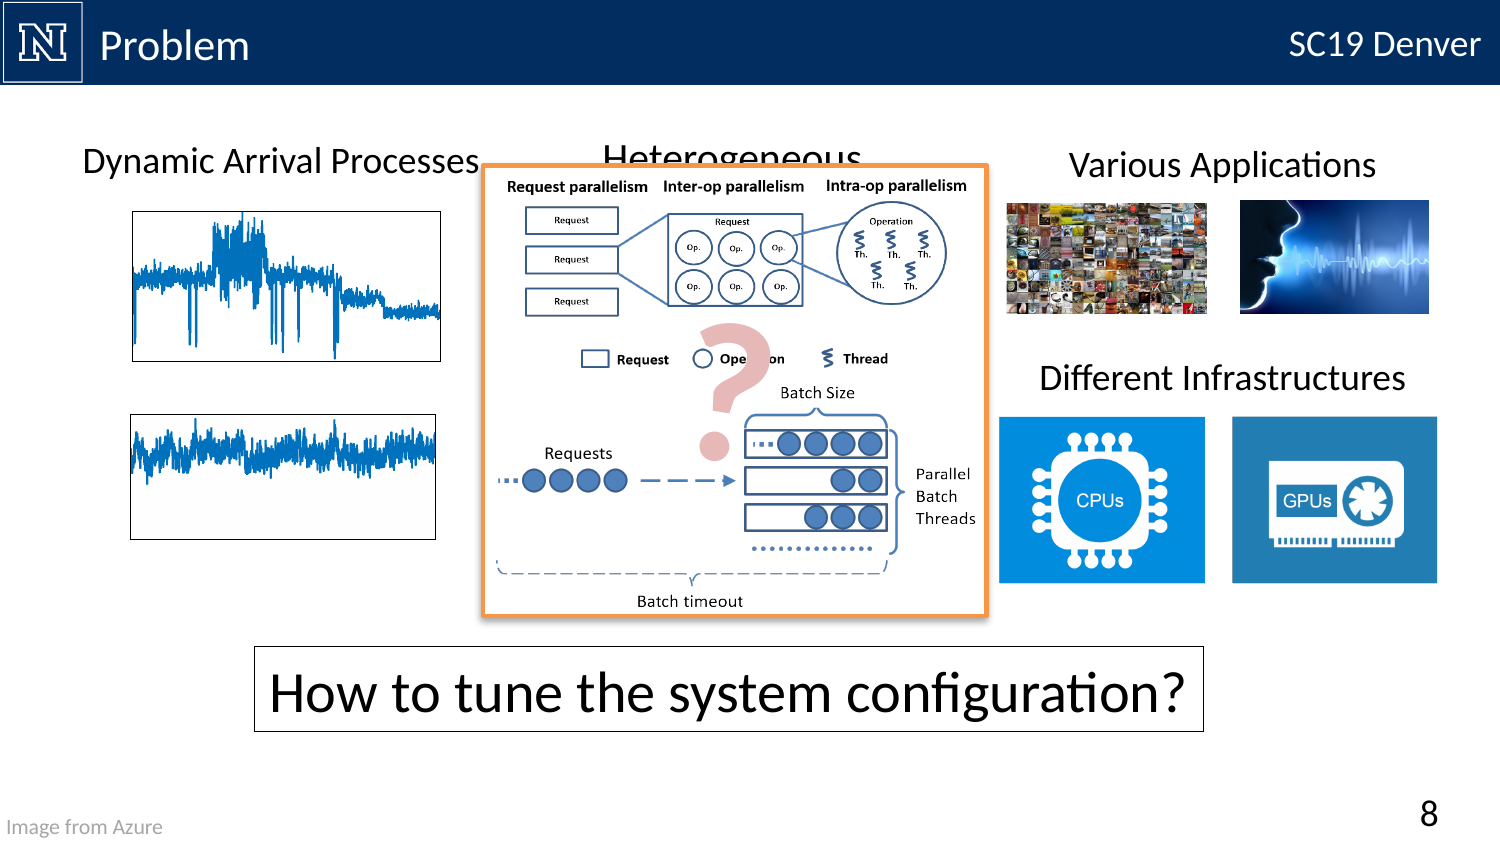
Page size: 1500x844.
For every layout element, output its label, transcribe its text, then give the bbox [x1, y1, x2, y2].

picture [132, 211, 442, 362]
text_box Image from Azure [0, 805, 179, 844]
text_box Various Applications [1041, 132, 1405, 193]
text_box Dynamic Arrival Processes [60, 128, 503, 189]
picture [1006, 203, 1208, 314]
picture [1229, 414, 1441, 587]
title Problem [84, 8, 1284, 77]
text_box Different Infrastructures [1019, 345, 1427, 405]
picture [129, 413, 436, 540]
picture [1240, 200, 1430, 314]
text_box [615, 123, 849, 164]
picture [996, 414, 1208, 588]
picture [0, 0, 1500, 85]
text_box How to tune the system configuration? [254, 646, 1204, 732]
slide_number 8 [1405, 781, 1490, 827]
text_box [482, 165, 988, 624]
